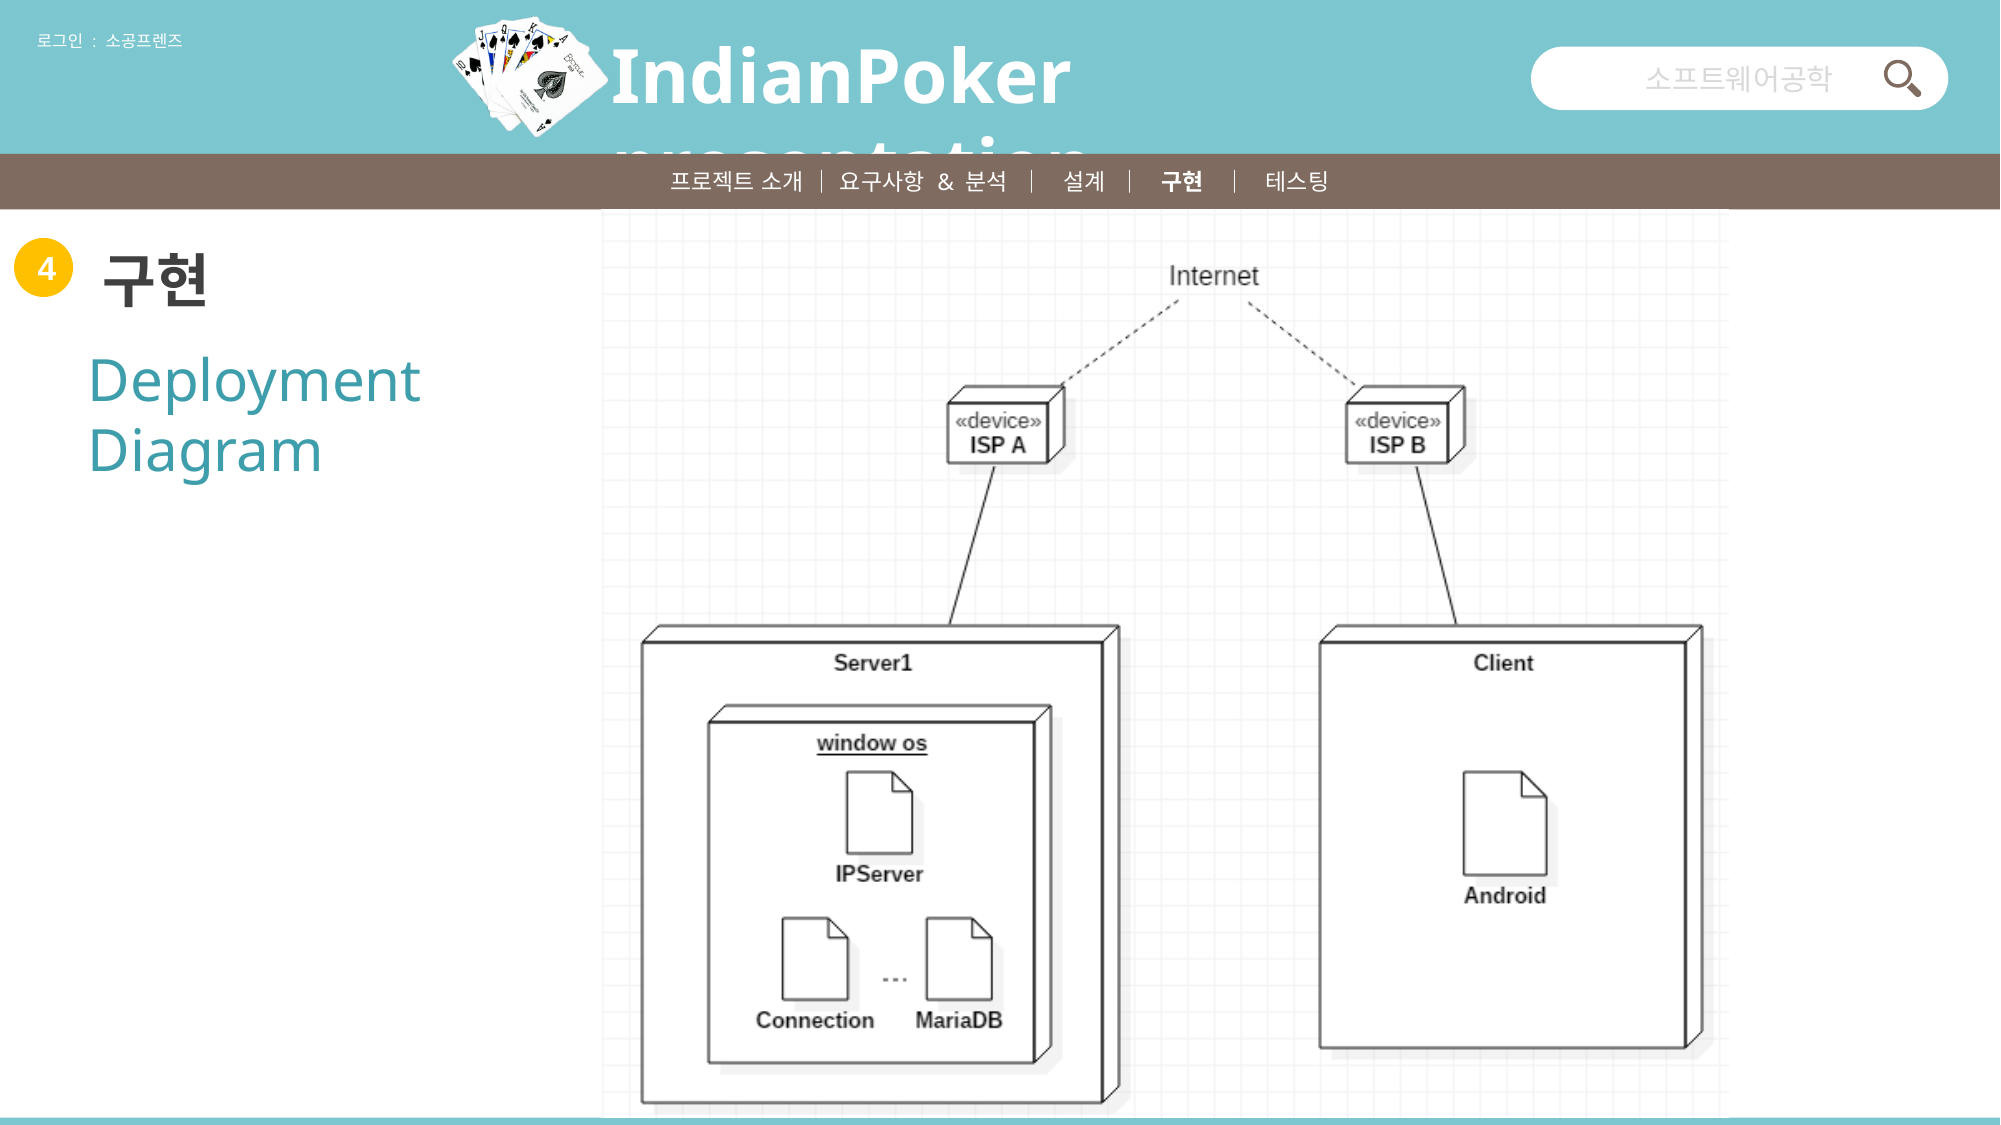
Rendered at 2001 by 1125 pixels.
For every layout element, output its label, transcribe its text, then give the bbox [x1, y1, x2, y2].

picture [601, 209, 1729, 1118]
text_box IndianPoker presentation [596, 20, 1404, 153]
text_box Deployment Diagram [73, 335, 601, 490]
text_box [0, 0, 2000, 153]
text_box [1884, 59, 1922, 97]
text_box 프로젝트 소개 ｜ 요구사항 & 분석 ｜ 설계 ｜ 구현 ｜ 테스팅 [0, 153, 2000, 211]
text_box [0, 1117, 2000, 1125]
text_box 구현 [88, 211, 496, 322]
text_box 로그인 : 소공프렌즈 [15, 23, 205, 59]
text_box 소프트웨어공학 [1529, 45, 1950, 112]
text_box 4 [13, 236, 75, 299]
picture [448, 14, 611, 139]
